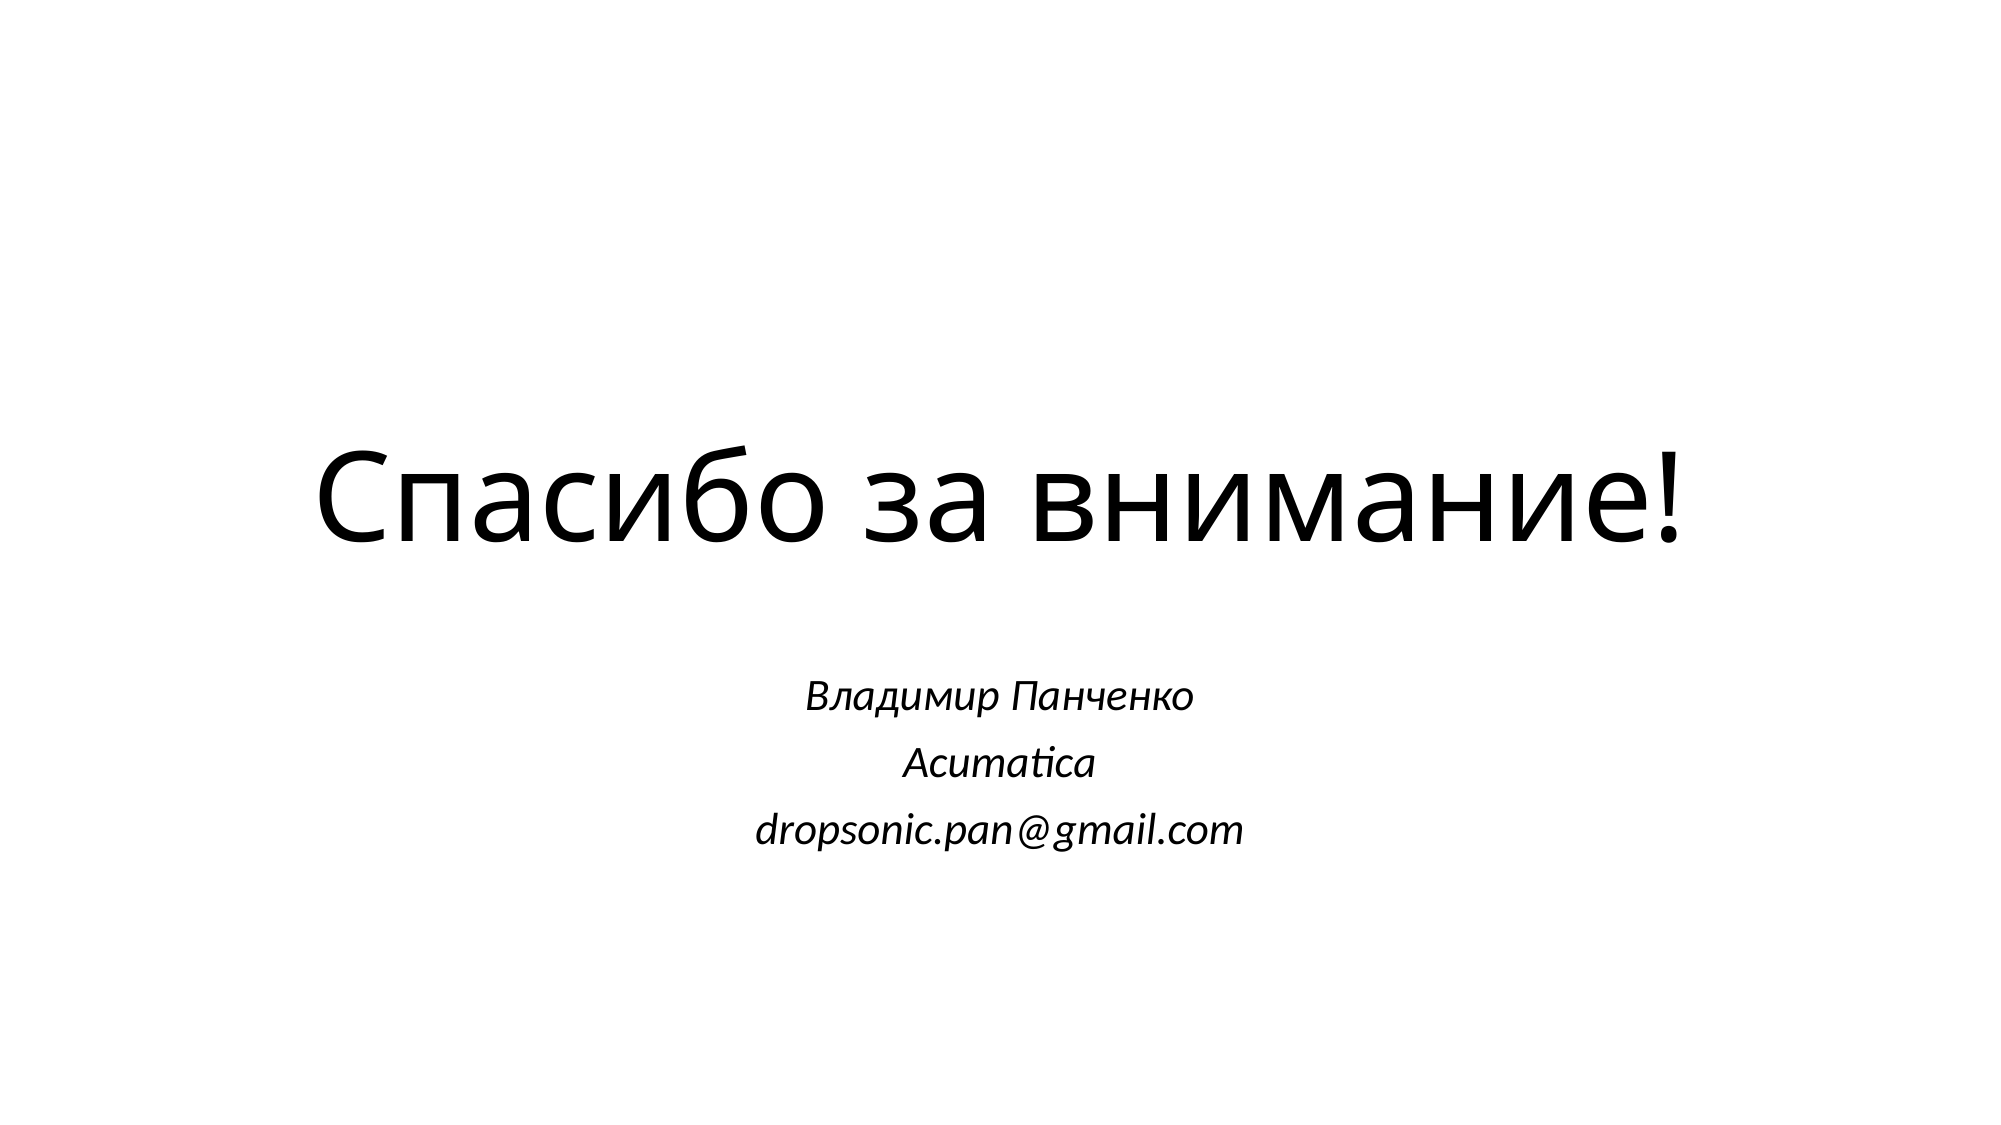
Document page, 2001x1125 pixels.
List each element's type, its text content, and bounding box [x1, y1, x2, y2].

title Спасибо за внимание! [249, 184, 1750, 576]
subtitle Владимир Панченко Acumatica dropsonic.pan@gmail.com [249, 590, 1750, 863]
